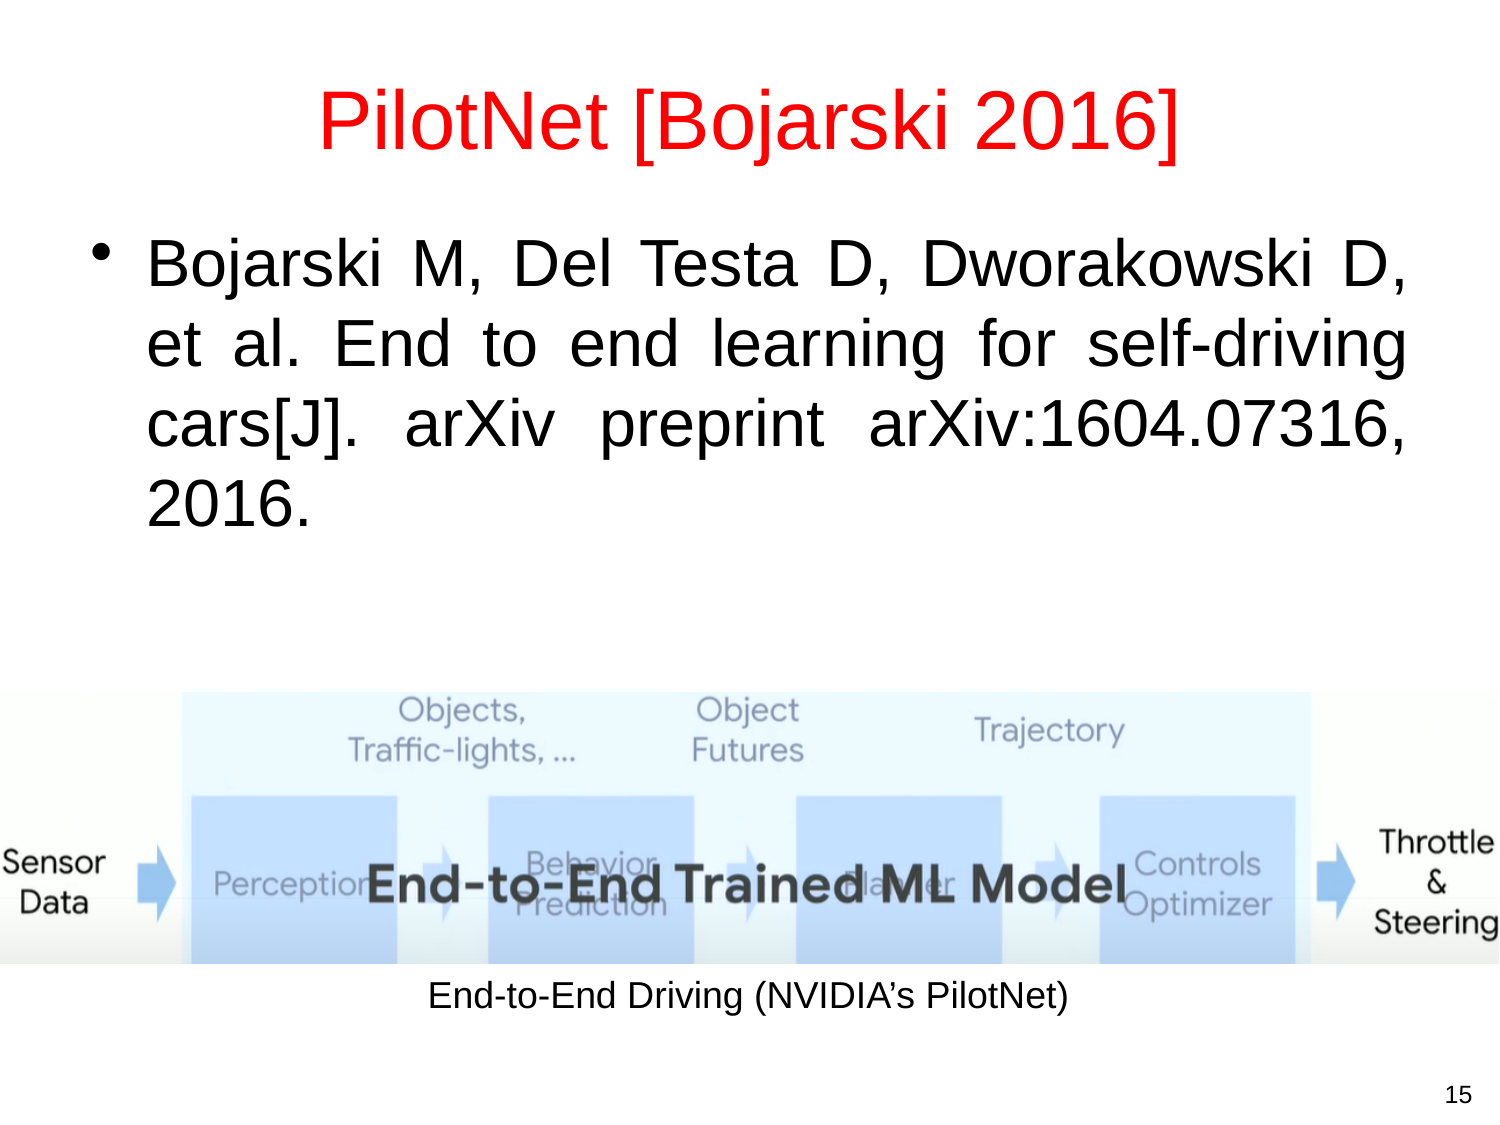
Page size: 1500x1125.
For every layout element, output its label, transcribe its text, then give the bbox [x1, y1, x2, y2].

picture [0, 692, 1499, 965]
text_box End-to-End Driving (NVIDIA’s PilotNet) [413, 973, 1085, 1024]
list Bojarski M, Del Testa D, Dworakowski D, et al. End to end learning for self-driving cars[J]. arXiv preprint arXiv:1604.07316, 2016. [74, 212, 1426, 690]
slide_number 15 [1137, 1070, 1488, 1112]
list Bojarski M, Del Testa D, Dworakowski D, et al. End to end learning for self-driving cars[J]. arXiv preprint arXiv:1604.07316, 2016. [74, 973, 1426, 1051]
title PilotNet [Bojarski 2016] [74, 44, 1426, 188]
